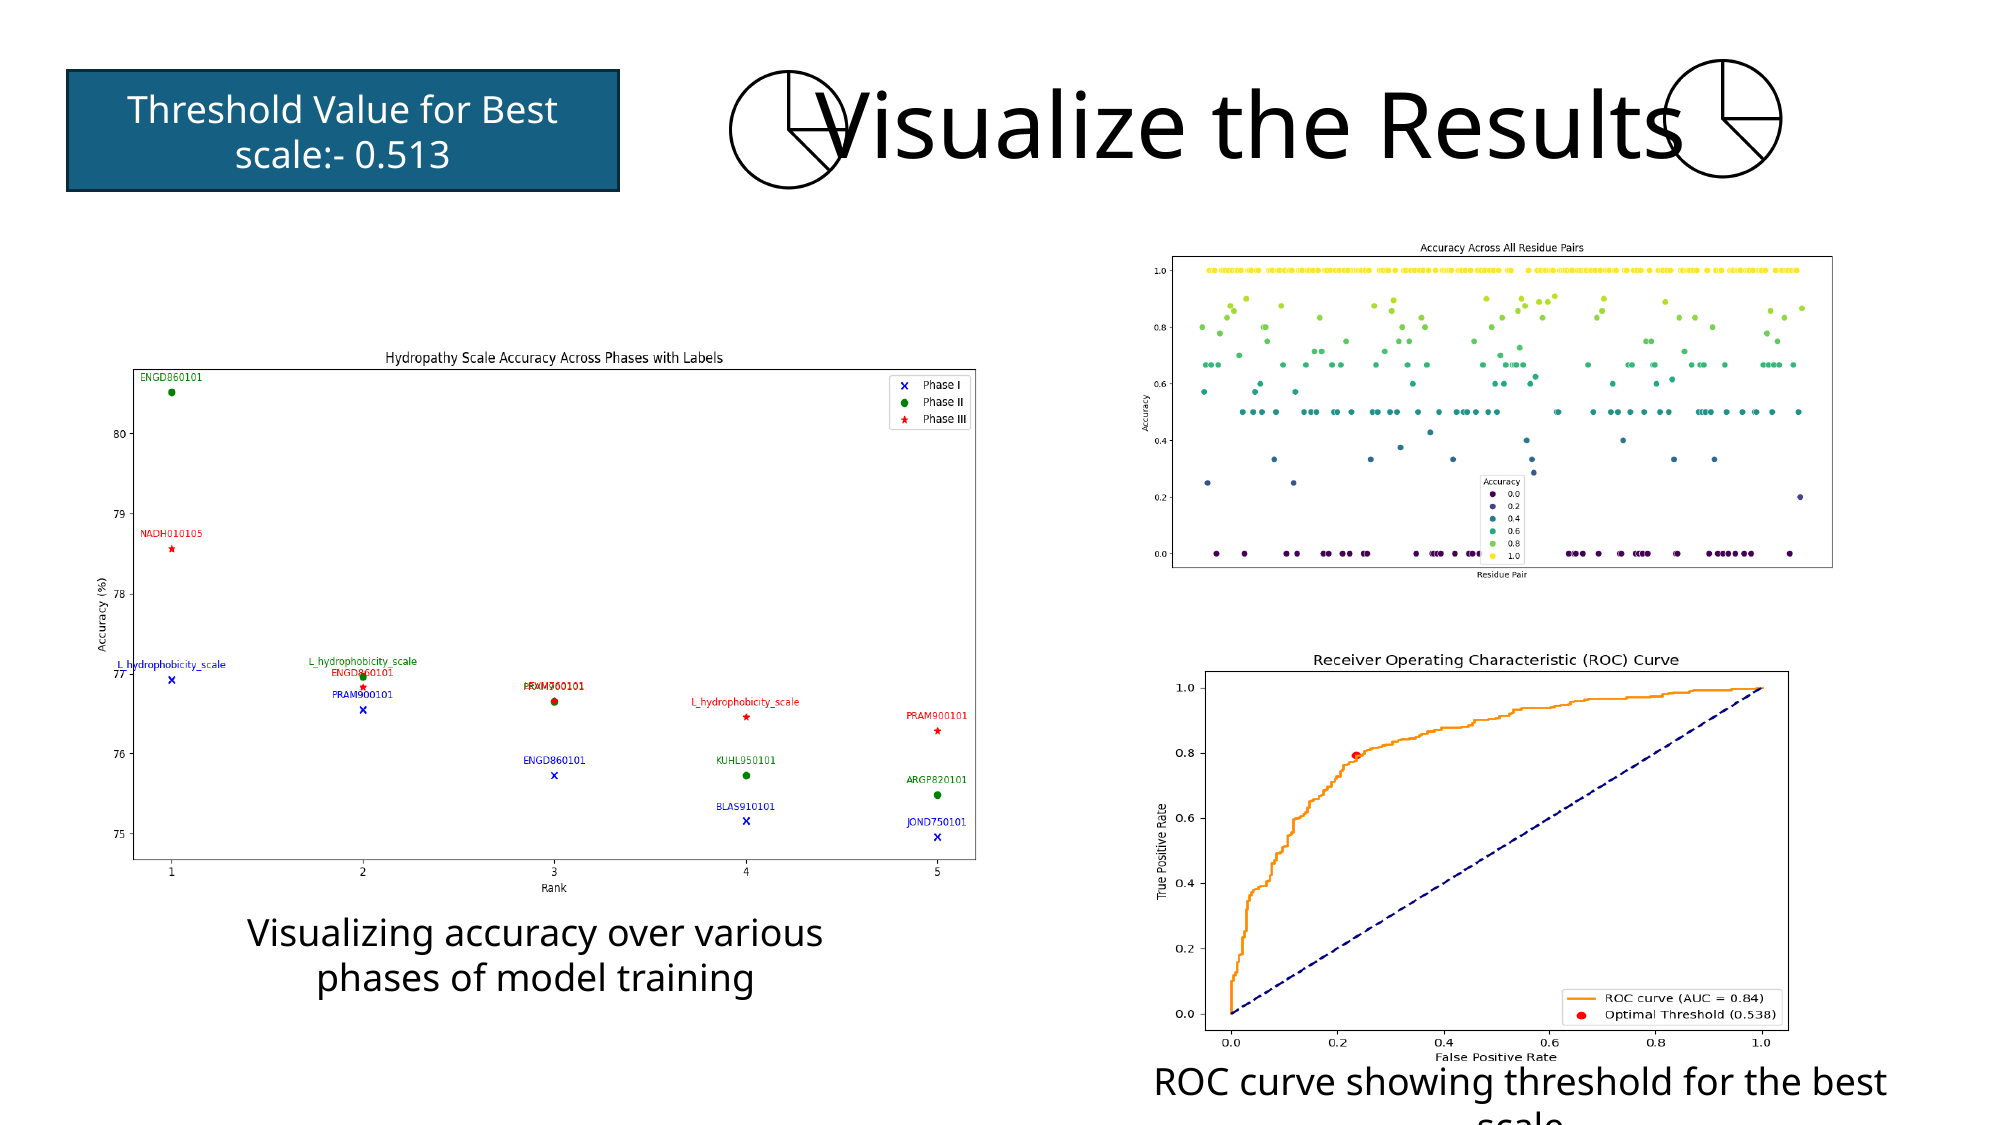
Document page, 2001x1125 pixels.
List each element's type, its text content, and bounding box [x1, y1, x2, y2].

title Visualize the Results [388, 20, 2000, 238]
picture [1646, 43, 1798, 195]
text_box Visualizing accuracy over various phases of model training [207, 903, 864, 1007]
picture [1110, 614, 1863, 1082]
picture [712, 53, 864, 205]
text_box ROC curve showing threshold for the best scale [1093, 1050, 1948, 1125]
picture [1135, 237, 1838, 586]
picture [89, 342, 982, 903]
text_box Threshold Value for Best scale:- 0.513 [66, 69, 620, 192]
